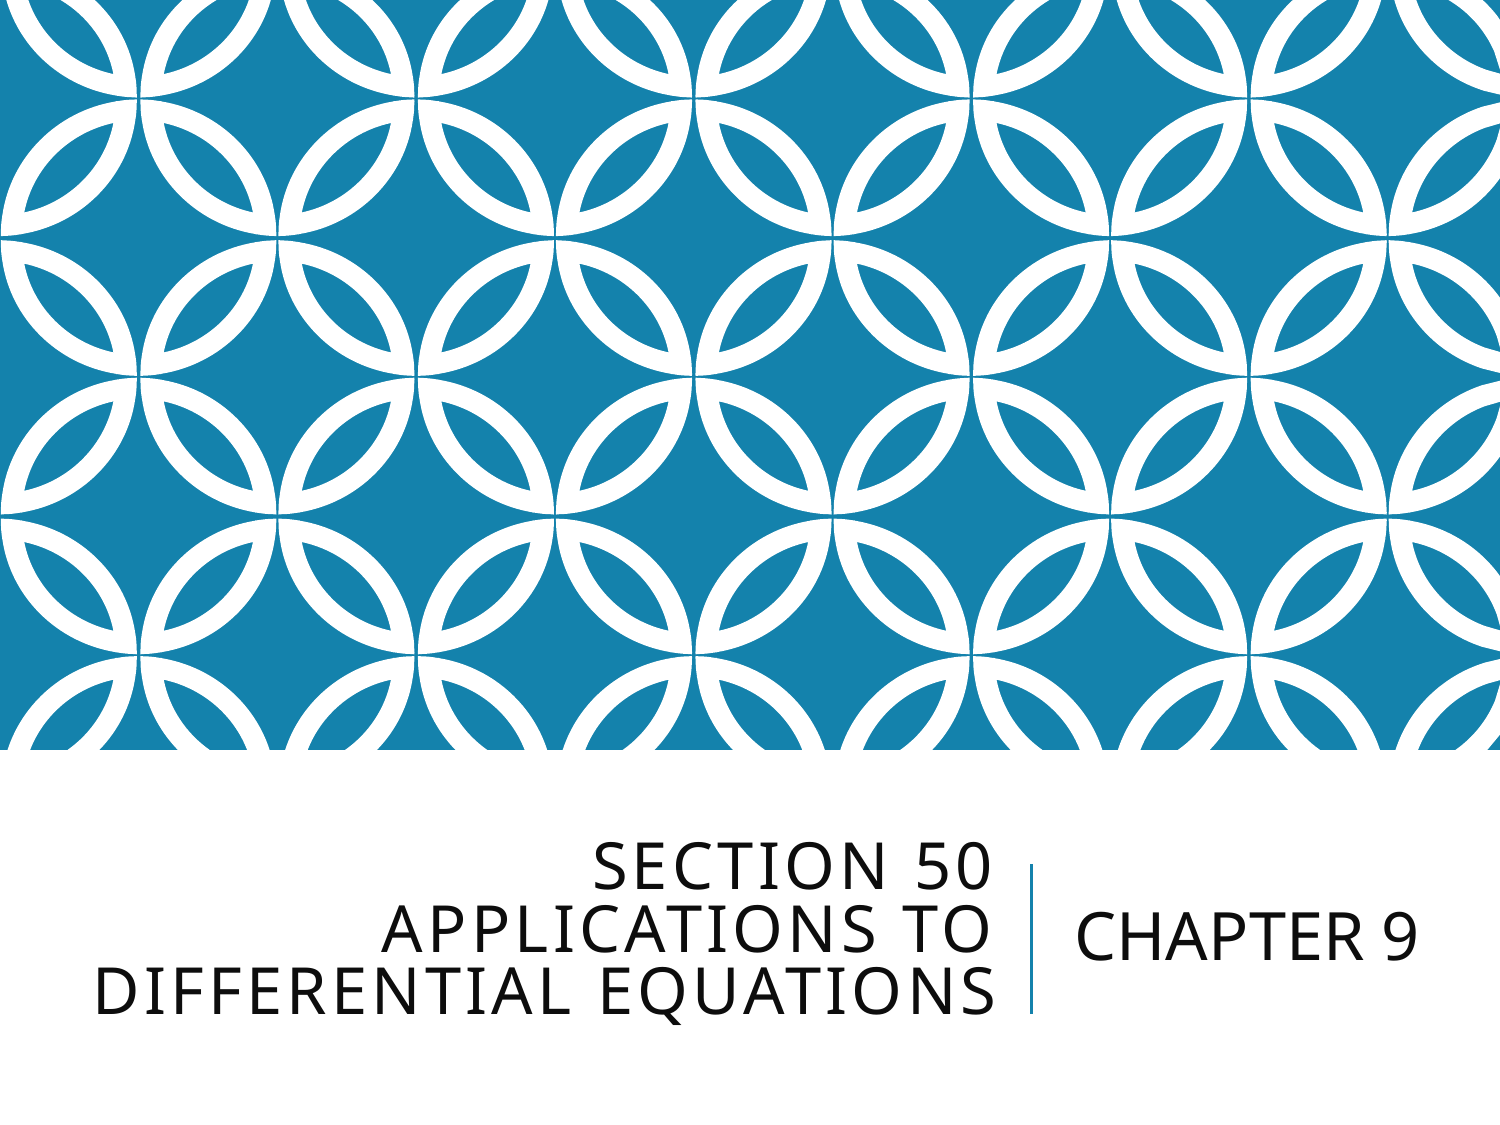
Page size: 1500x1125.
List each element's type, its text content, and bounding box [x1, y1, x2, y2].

subtitle CHAPTER 9 [1059, 813, 1454, 1054]
title Section 50 Applications to differential equations [56, 813, 1013, 1054]
